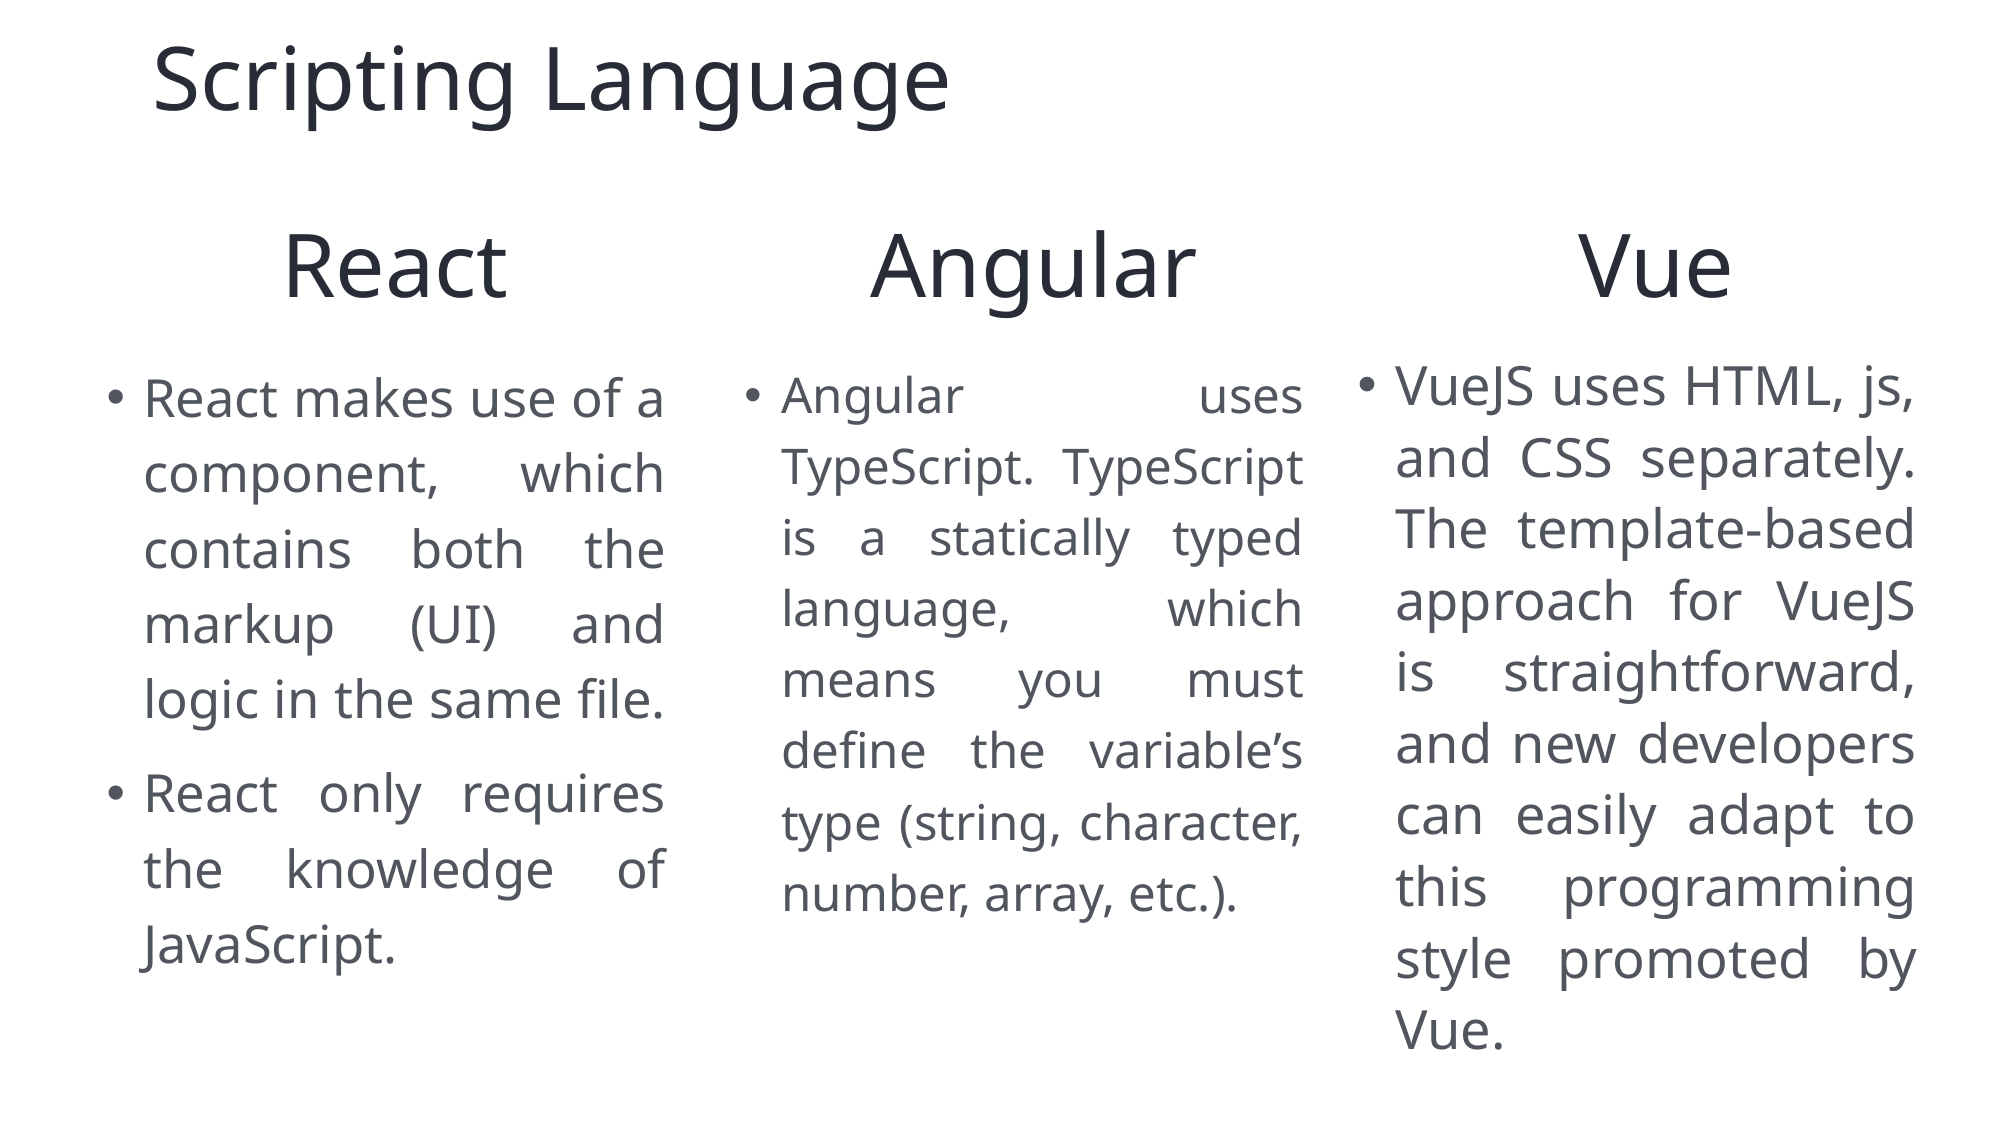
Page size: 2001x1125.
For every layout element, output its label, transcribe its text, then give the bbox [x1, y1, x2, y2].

text_box React [266, 213, 781, 431]
text_box Angular uses TypeScript. TypeScript is a statically typed language, which means you must define the variable’s type (string, character, number, array, etc.). [729, 345, 1319, 1059]
list React makes use of a component, which contains both the markup (UI) and logic in the same file. React only requires the knowledge of JavaScript. [91, 345, 682, 1059]
text_box VueJS uses HTML, js, and CSS separately. The template-based approach for VueJS is straightforward, and new developers can easily adapt to this programming style promoted by Vue. [1342, 337, 1933, 1110]
text_box Angular [855, 213, 1371, 431]
text_box Vue [1563, 213, 2000, 431]
title Scripting Language [137, 26, 1863, 244]
